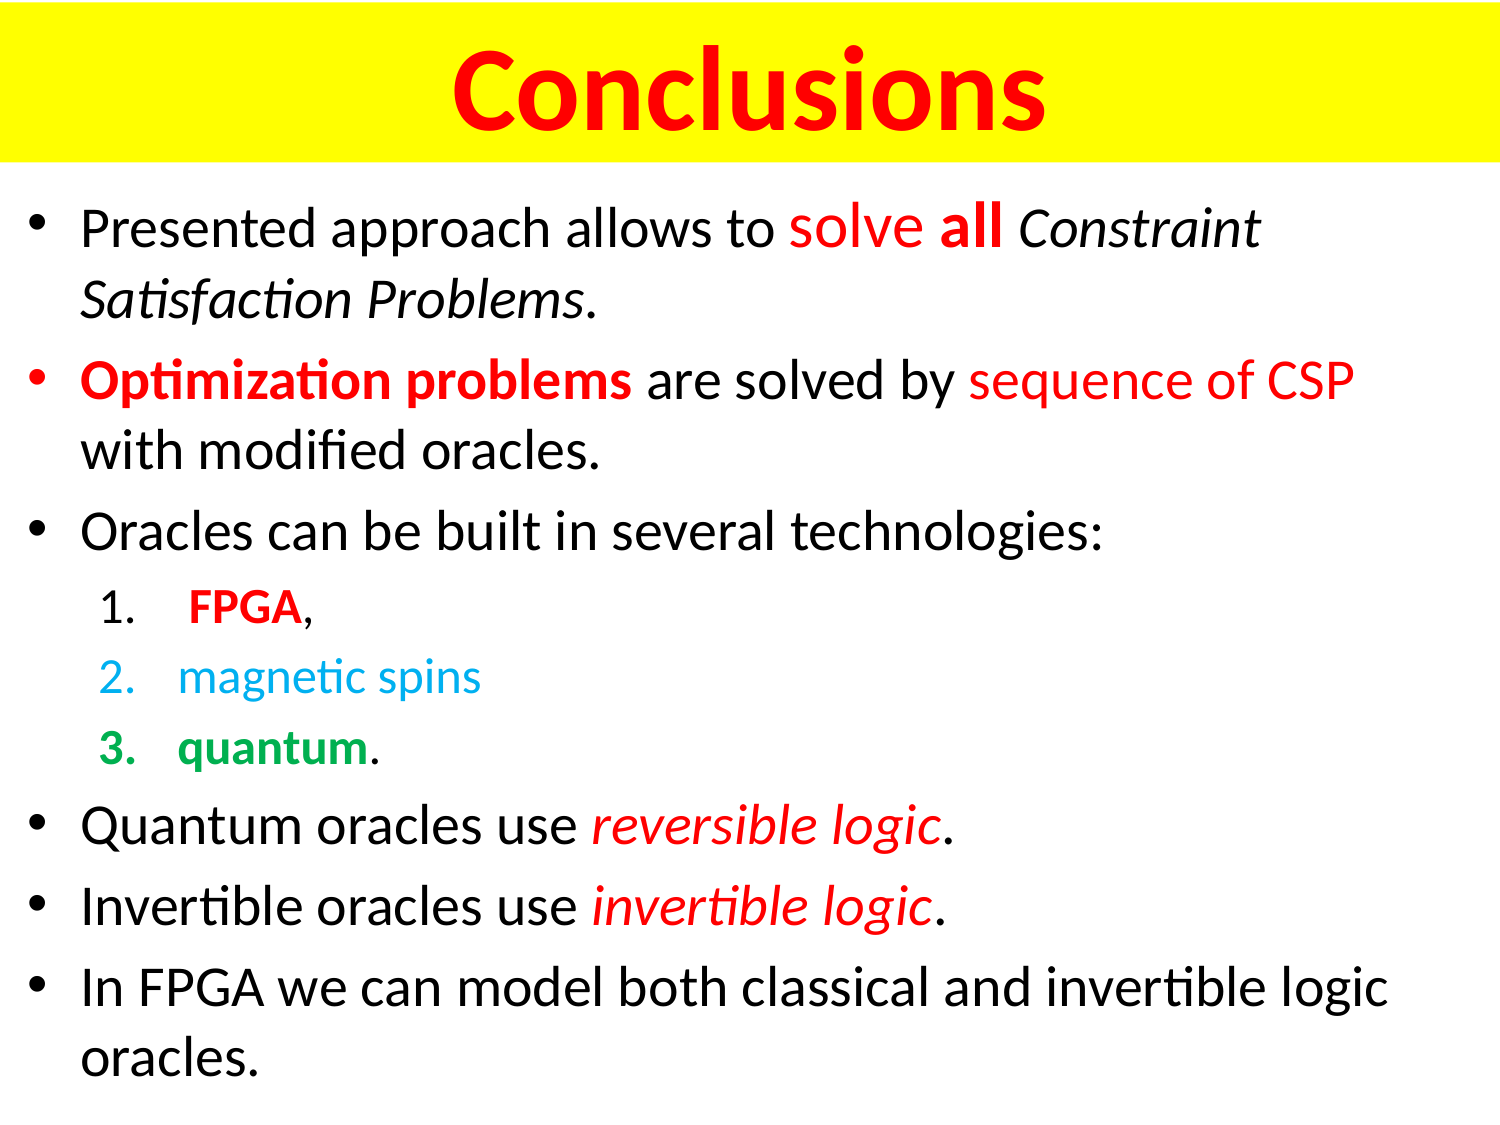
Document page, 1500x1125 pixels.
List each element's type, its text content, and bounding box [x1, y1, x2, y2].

list Presented approach allows to solve all Constraint Satisfaction Problems. Optimization problems are solved by sequence of CSP with modified oracles. Oracles can be built in several technologies: FPGA, magnetic spins quantum. Quantum oracles use reversible logic. Invertible oracles use invertible logic. In FPGA we can model both classical and invertible logic oracles. [12, 174, 1475, 1100]
title Conclusions [0, 2, 1500, 163]
